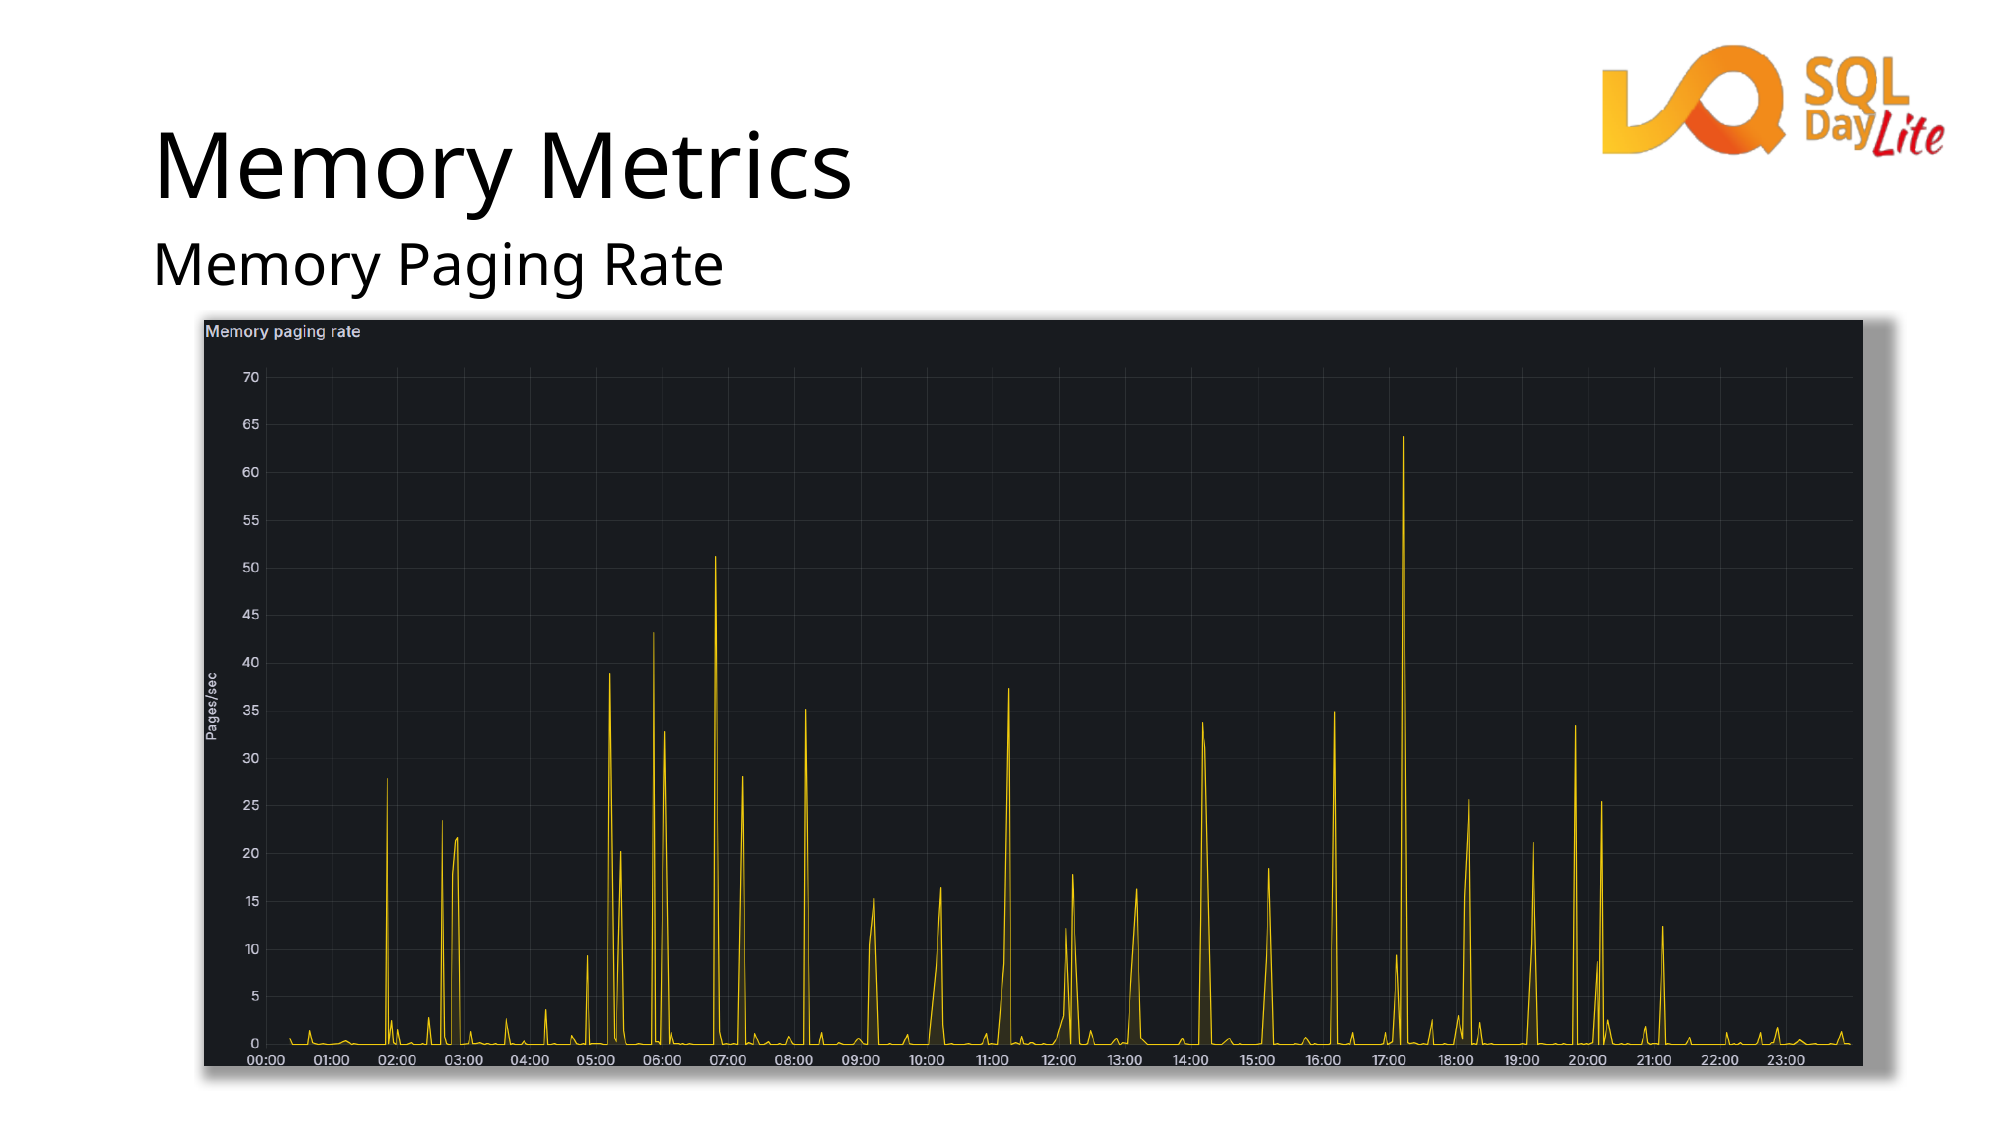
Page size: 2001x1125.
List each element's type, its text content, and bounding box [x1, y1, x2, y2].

picture [0, 0, 2001, 1125]
title Memory Metrics [137, 59, 1556, 227]
list Memory Paging Rate [137, 227, 1863, 942]
